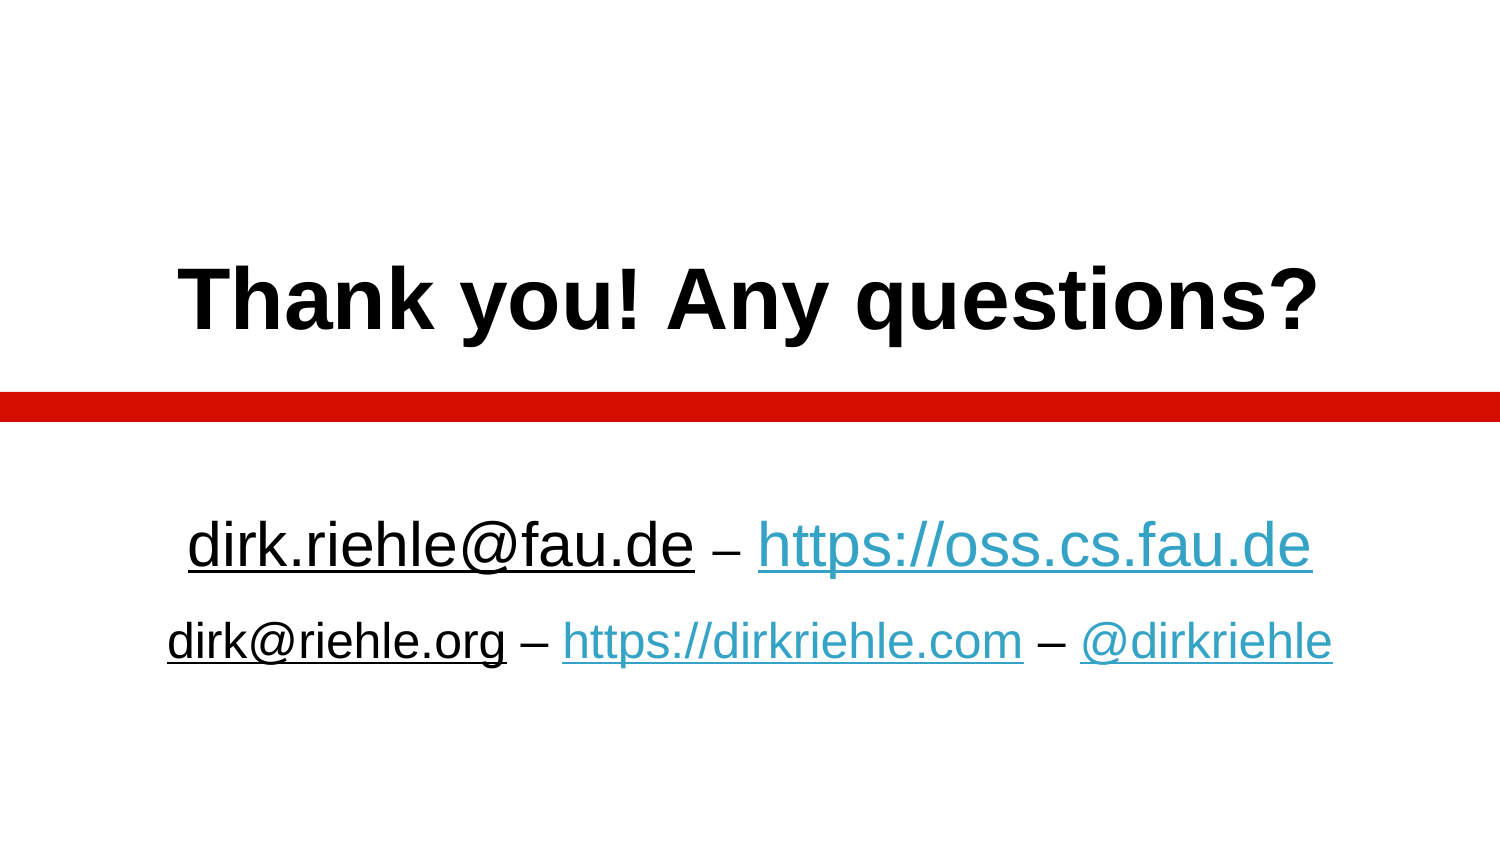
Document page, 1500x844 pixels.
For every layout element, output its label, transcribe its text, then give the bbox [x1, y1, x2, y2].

title Thank you! Any questions? [0, 0, 1500, 392]
subtitle dirk.riehle@fau.de – https://oss.cs.fau.de dirk@riehle.org – https://dirkriehle.com – @dirkriehle [0, 421, 1500, 844]
